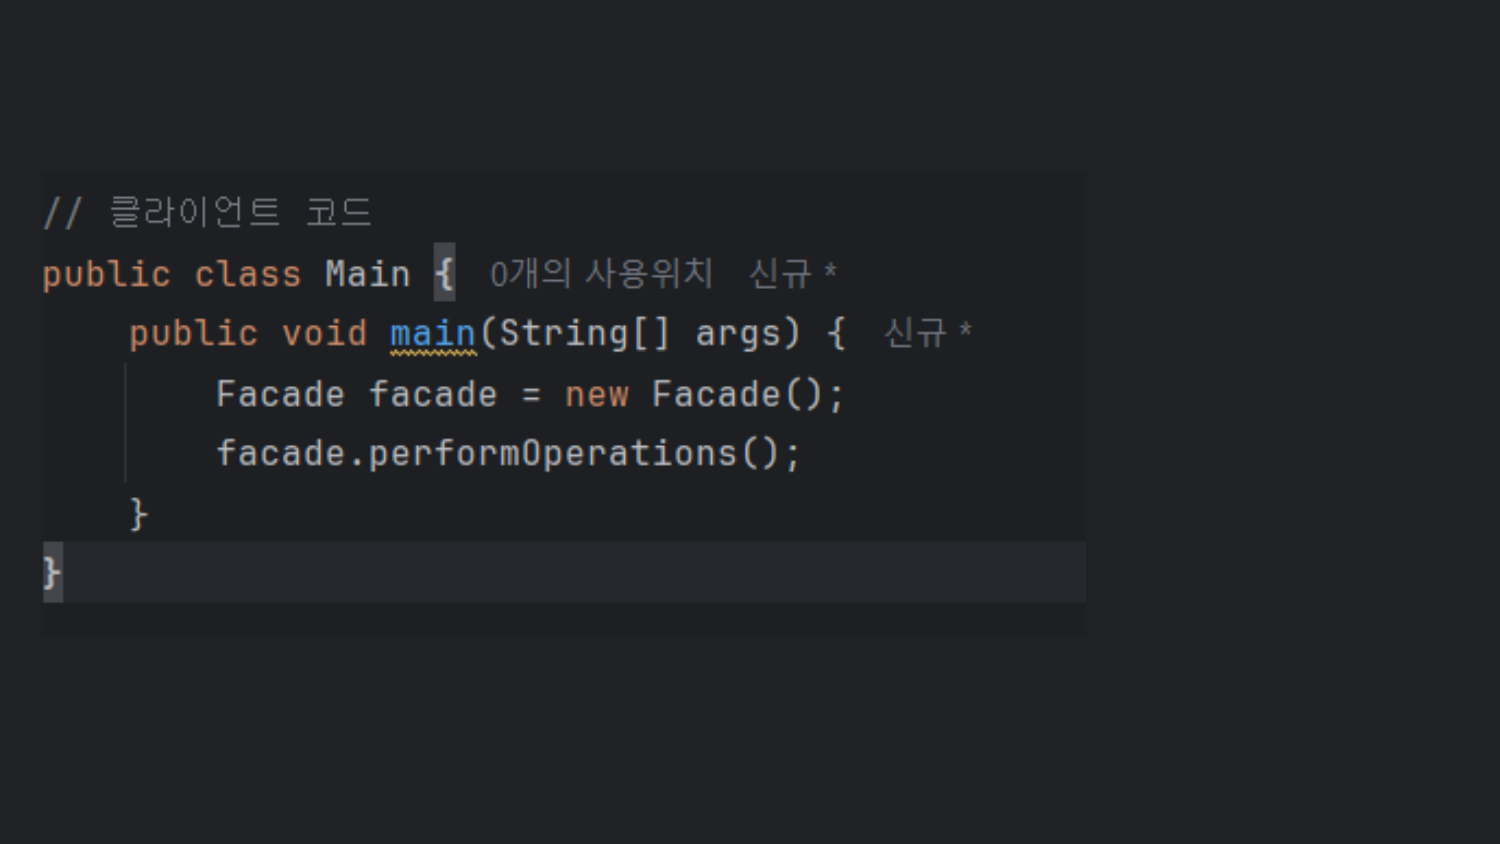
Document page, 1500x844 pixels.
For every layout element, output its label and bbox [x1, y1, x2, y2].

picture [42, 171, 1086, 636]
